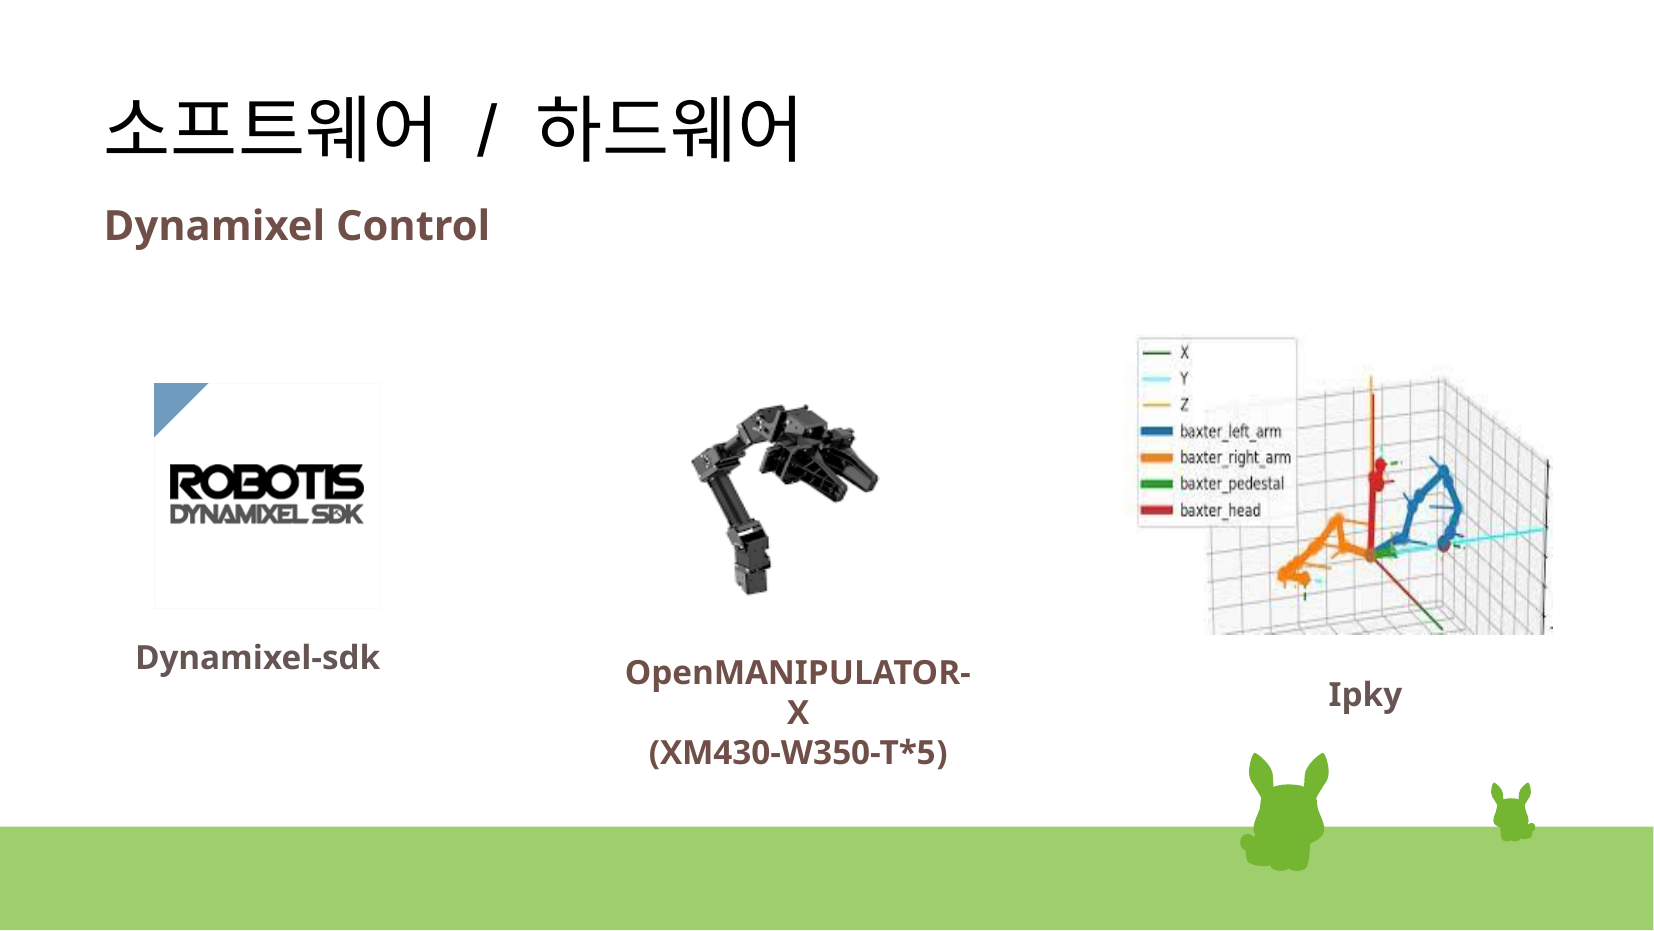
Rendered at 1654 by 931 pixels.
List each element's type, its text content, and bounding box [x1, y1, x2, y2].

text_box Dynamixel Control [88, 191, 557, 257]
text_box Ipky [1299, 666, 1432, 721]
text_box OpenMANIPULATOR-X (XM430-W350-T*5) [600, 643, 997, 779]
picture [1102, 333, 1553, 635]
text_box Dynamixel-sdk [81, 628, 434, 684]
picture [154, 383, 380, 609]
picture [676, 384, 902, 611]
text_box 소프트웨어 / 하드웨어 [88, 42, 857, 187]
